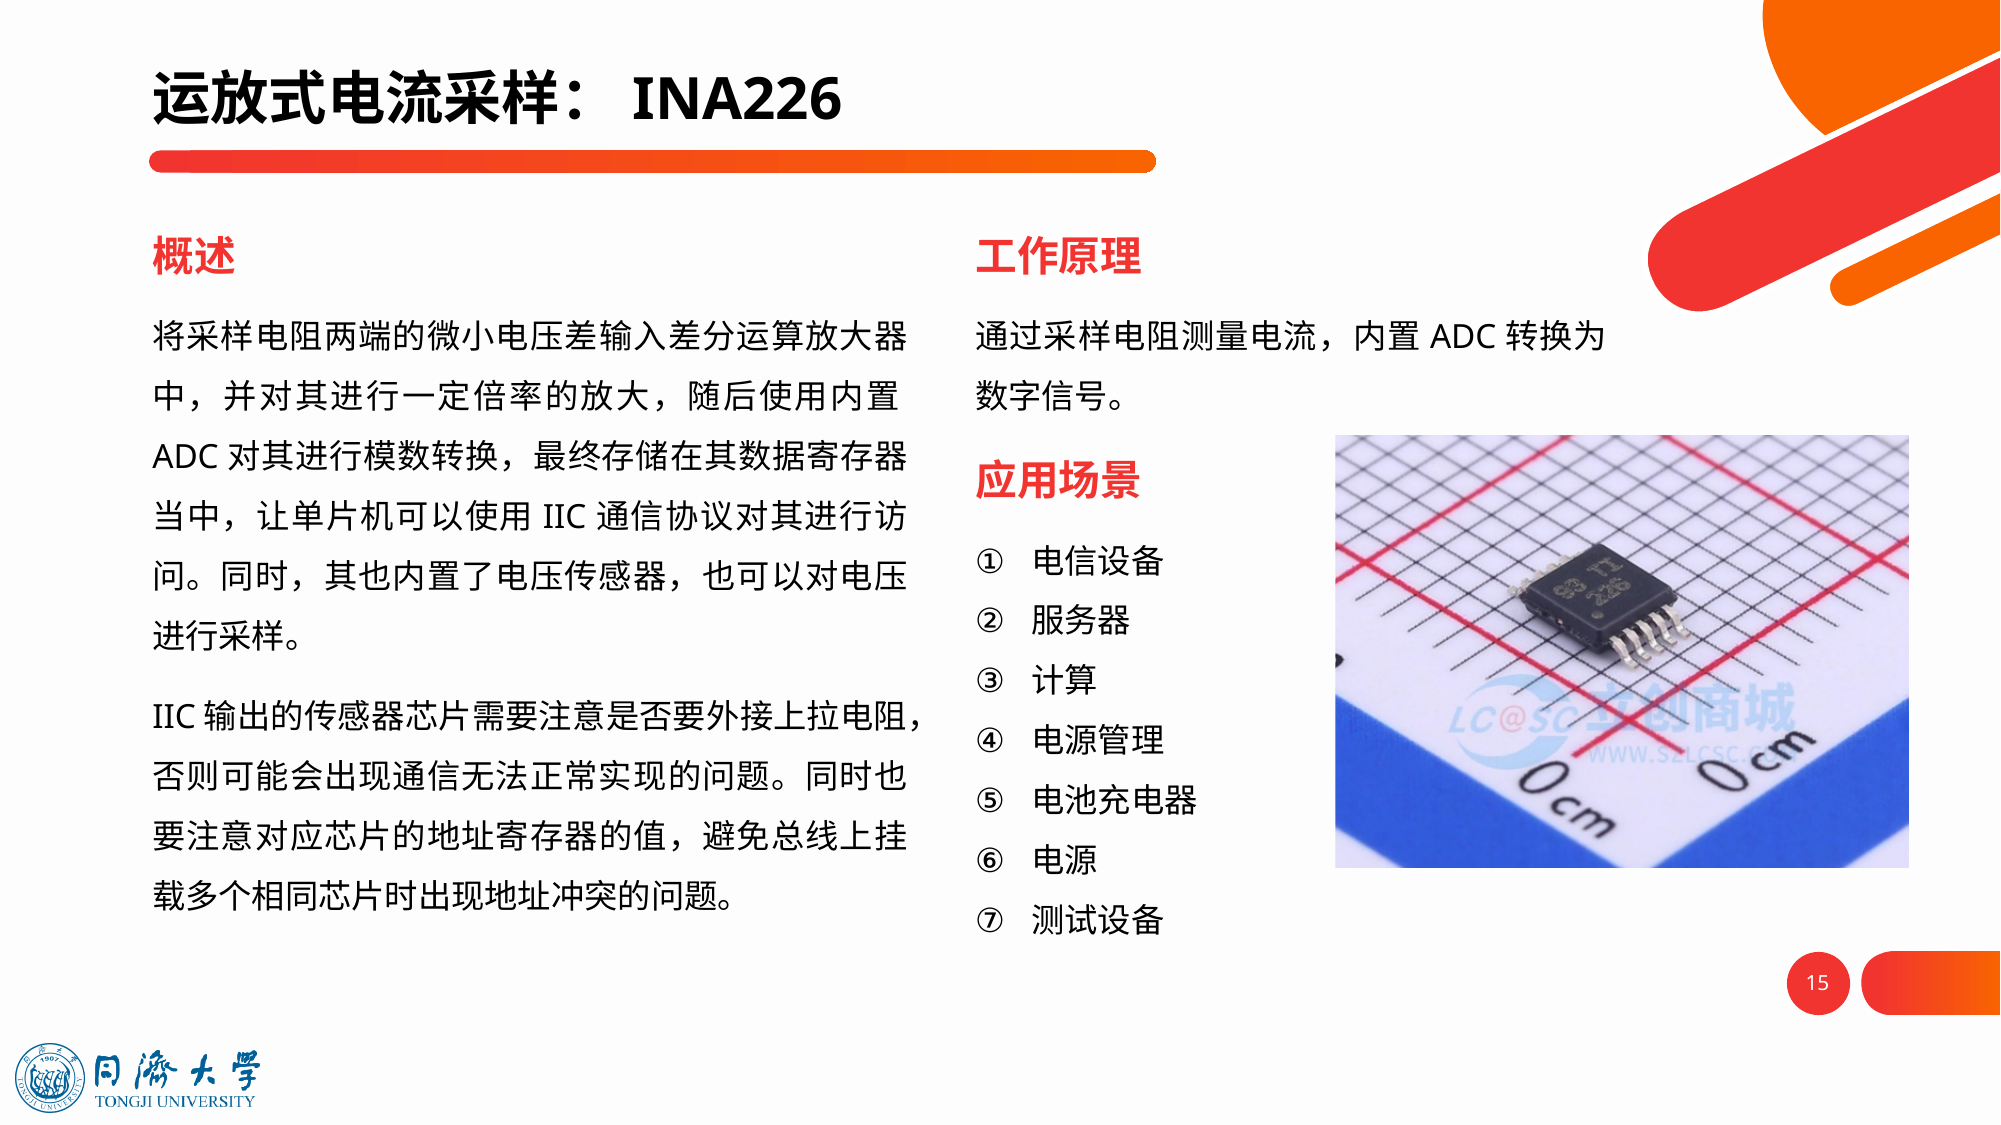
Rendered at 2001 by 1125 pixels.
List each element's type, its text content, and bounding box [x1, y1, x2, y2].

text_box 概述 [137, 227, 923, 288]
picture [15, 1043, 85, 1113]
text_box 通过采样电阻测量电流，内置ADC转换为数字信号。 [960, 288, 1623, 423]
text_box 电信设备 服务器 计算 电源管理 电池充电器 电源 测试设备 [960, 512, 1623, 947]
picture [1335, 435, 1909, 868]
text_box 应用场景 [960, 452, 1335, 512]
slide_number 15 [1772, 868, 1863, 1125]
text_box 工作原理 [960, 227, 1623, 288]
title 运放式电流采样：INA226 [137, 0, 1623, 203]
text_box 将采样电阻两端的微小电压差输入差分运算放大器中，并对其进行一定倍率的放大，随后使用内置ADC对其进行模数转换，最终存储在其数据寄存器当中，让单片机可以使用IIC通信协议对其进行访问。同时，其也内置了电压传感器，也可以对电压进行采样。 IIC输出的传感器芯片需要注意是否要外接上拉电阻，否则可能会出现通信无法正常实现的问题。同时也要注意对应芯片的地址寄存器的值，避免总线上挂载多个相同芯片时出现地址冲突的问题。 [137, 288, 923, 923]
picture [95, 1050, 260, 1107]
